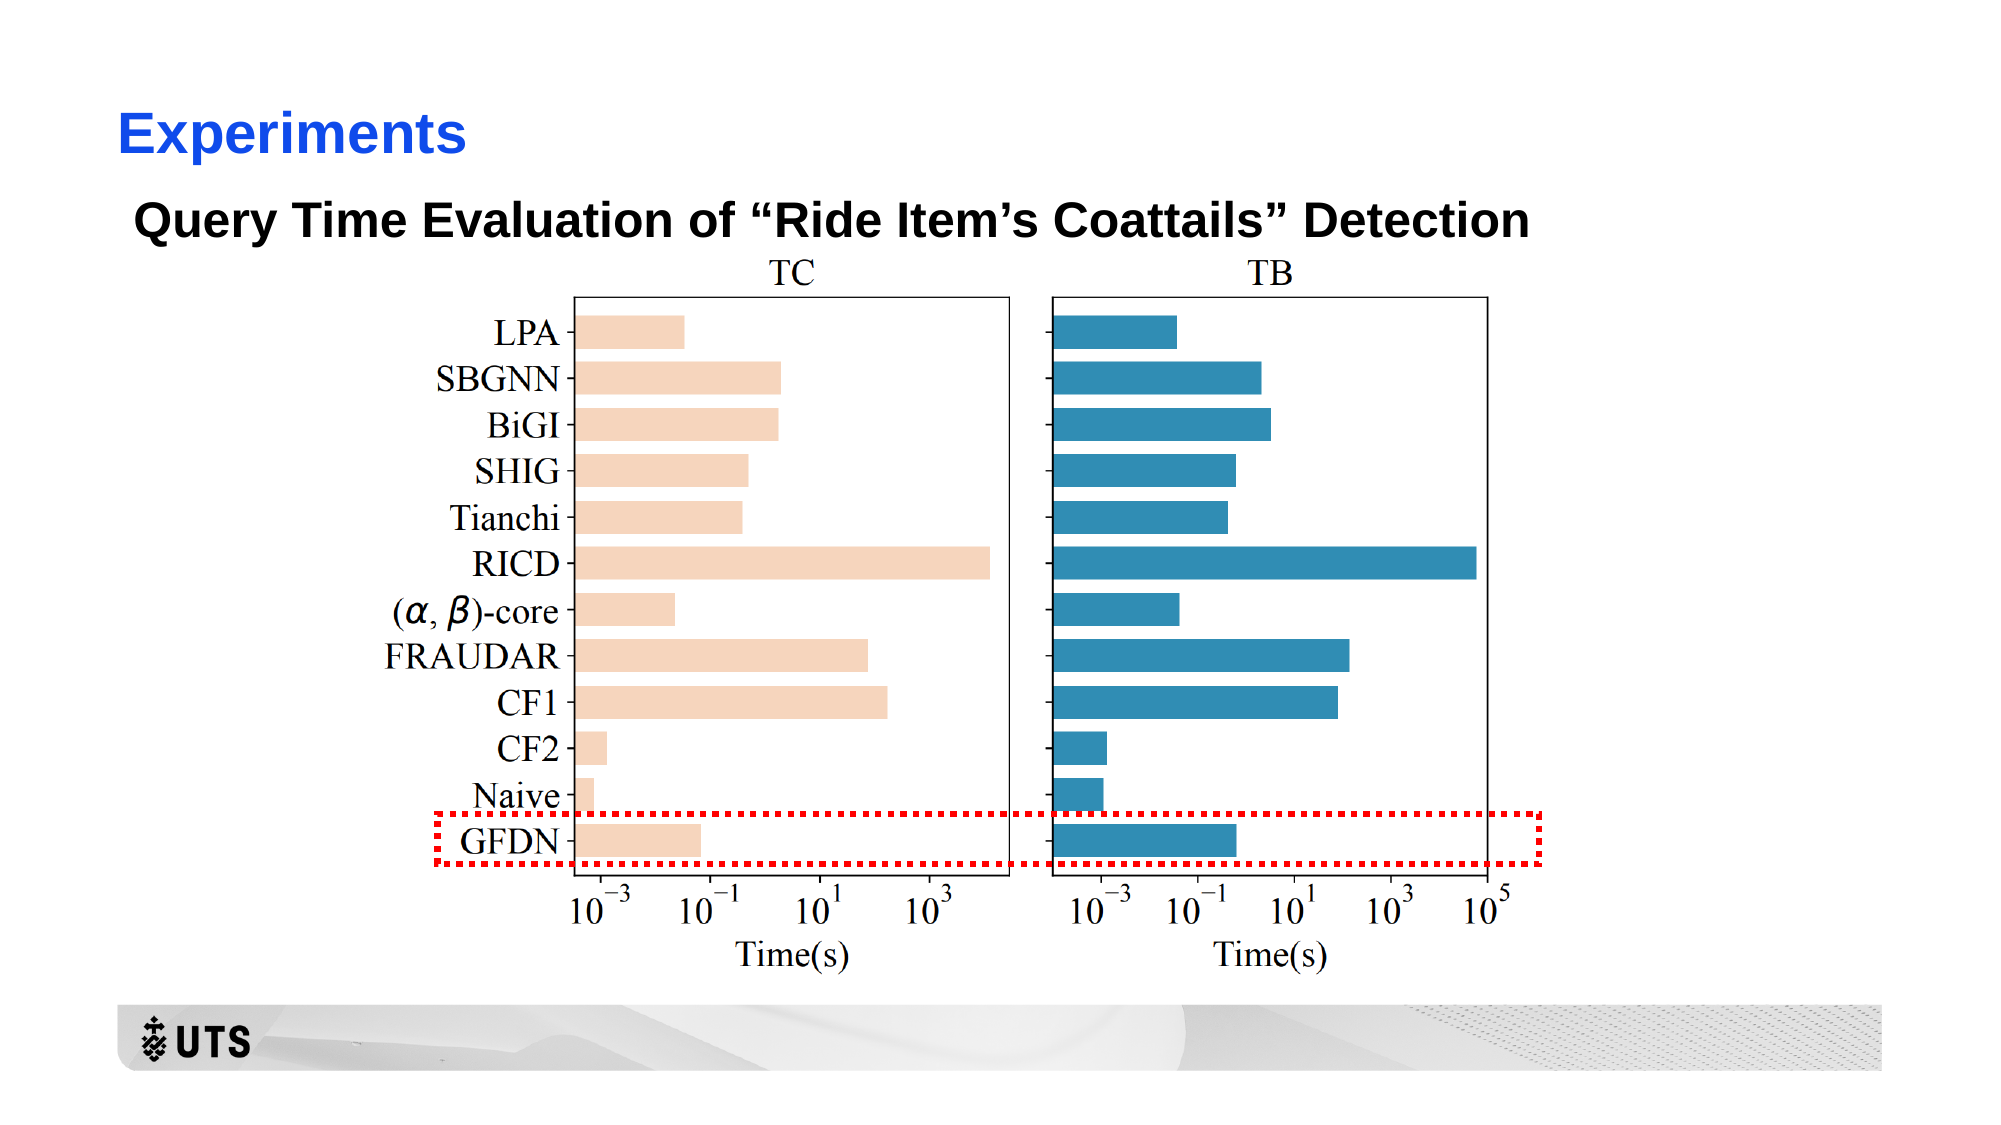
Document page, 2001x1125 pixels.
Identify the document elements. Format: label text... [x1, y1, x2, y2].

text_box [1525, 813, 1540, 865]
picture [117, 1004, 1882, 1071]
title Experiments [102, 96, 1797, 174]
list Query Time Evaluation of “Ride Item’s Coattails” Detection [104, 186, 1799, 284]
picture [375, 246, 1525, 999]
